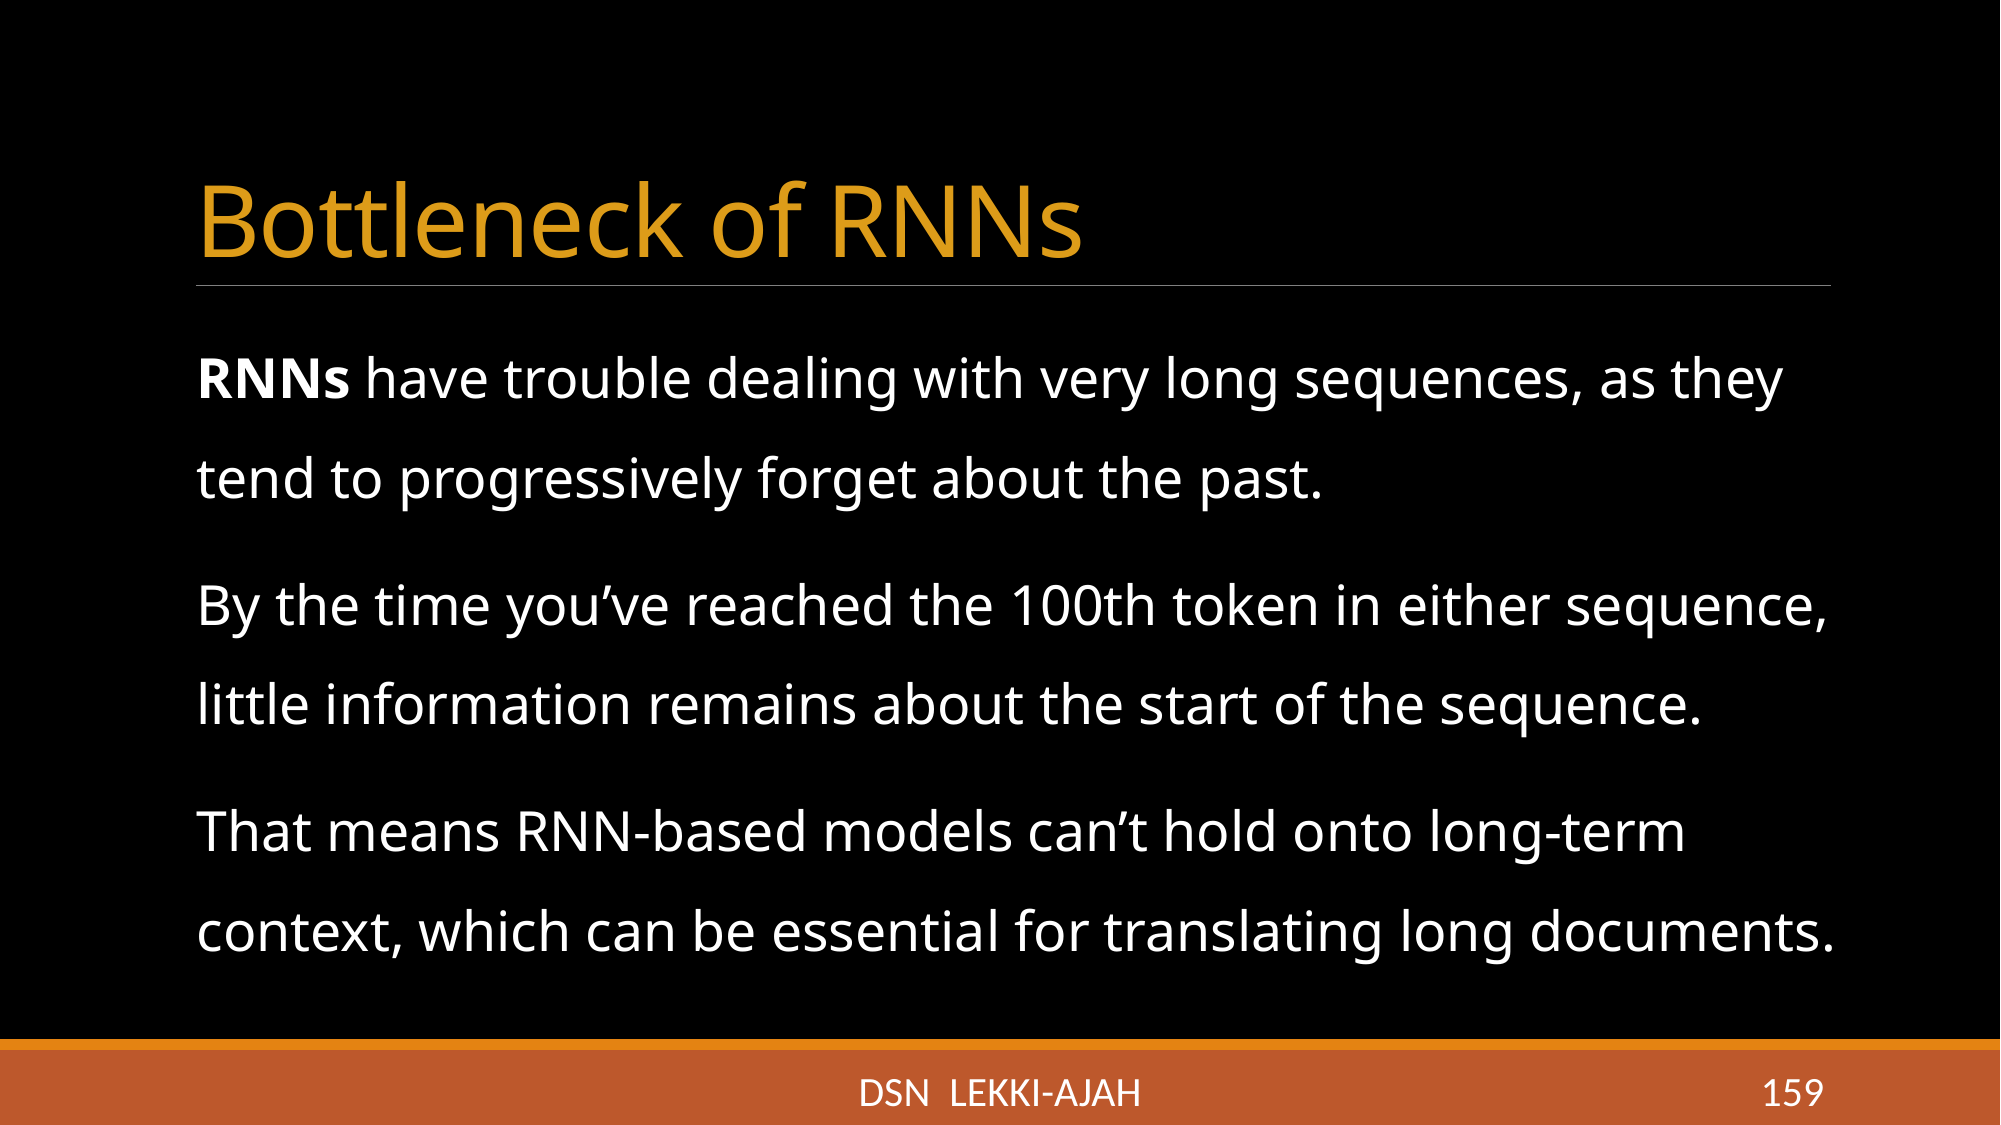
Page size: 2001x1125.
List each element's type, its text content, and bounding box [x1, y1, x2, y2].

list RNNs have trouble dealing with very long sequences, as they tend to progressively forget about the past. By the time you’ve reached the 100th token in either sequence, little information remains about the start of the sequence. That means RNN-based models can’t hold onto long-term context, which can be essential for translating long documents. [180, 302, 1840, 1027]
slide_number 159 [1624, 1059, 1840, 1120]
title Bottleneck of RNNs [180, 47, 1830, 285]
footer DSN LEKKI-AJAH [604, 1059, 1396, 1120]
